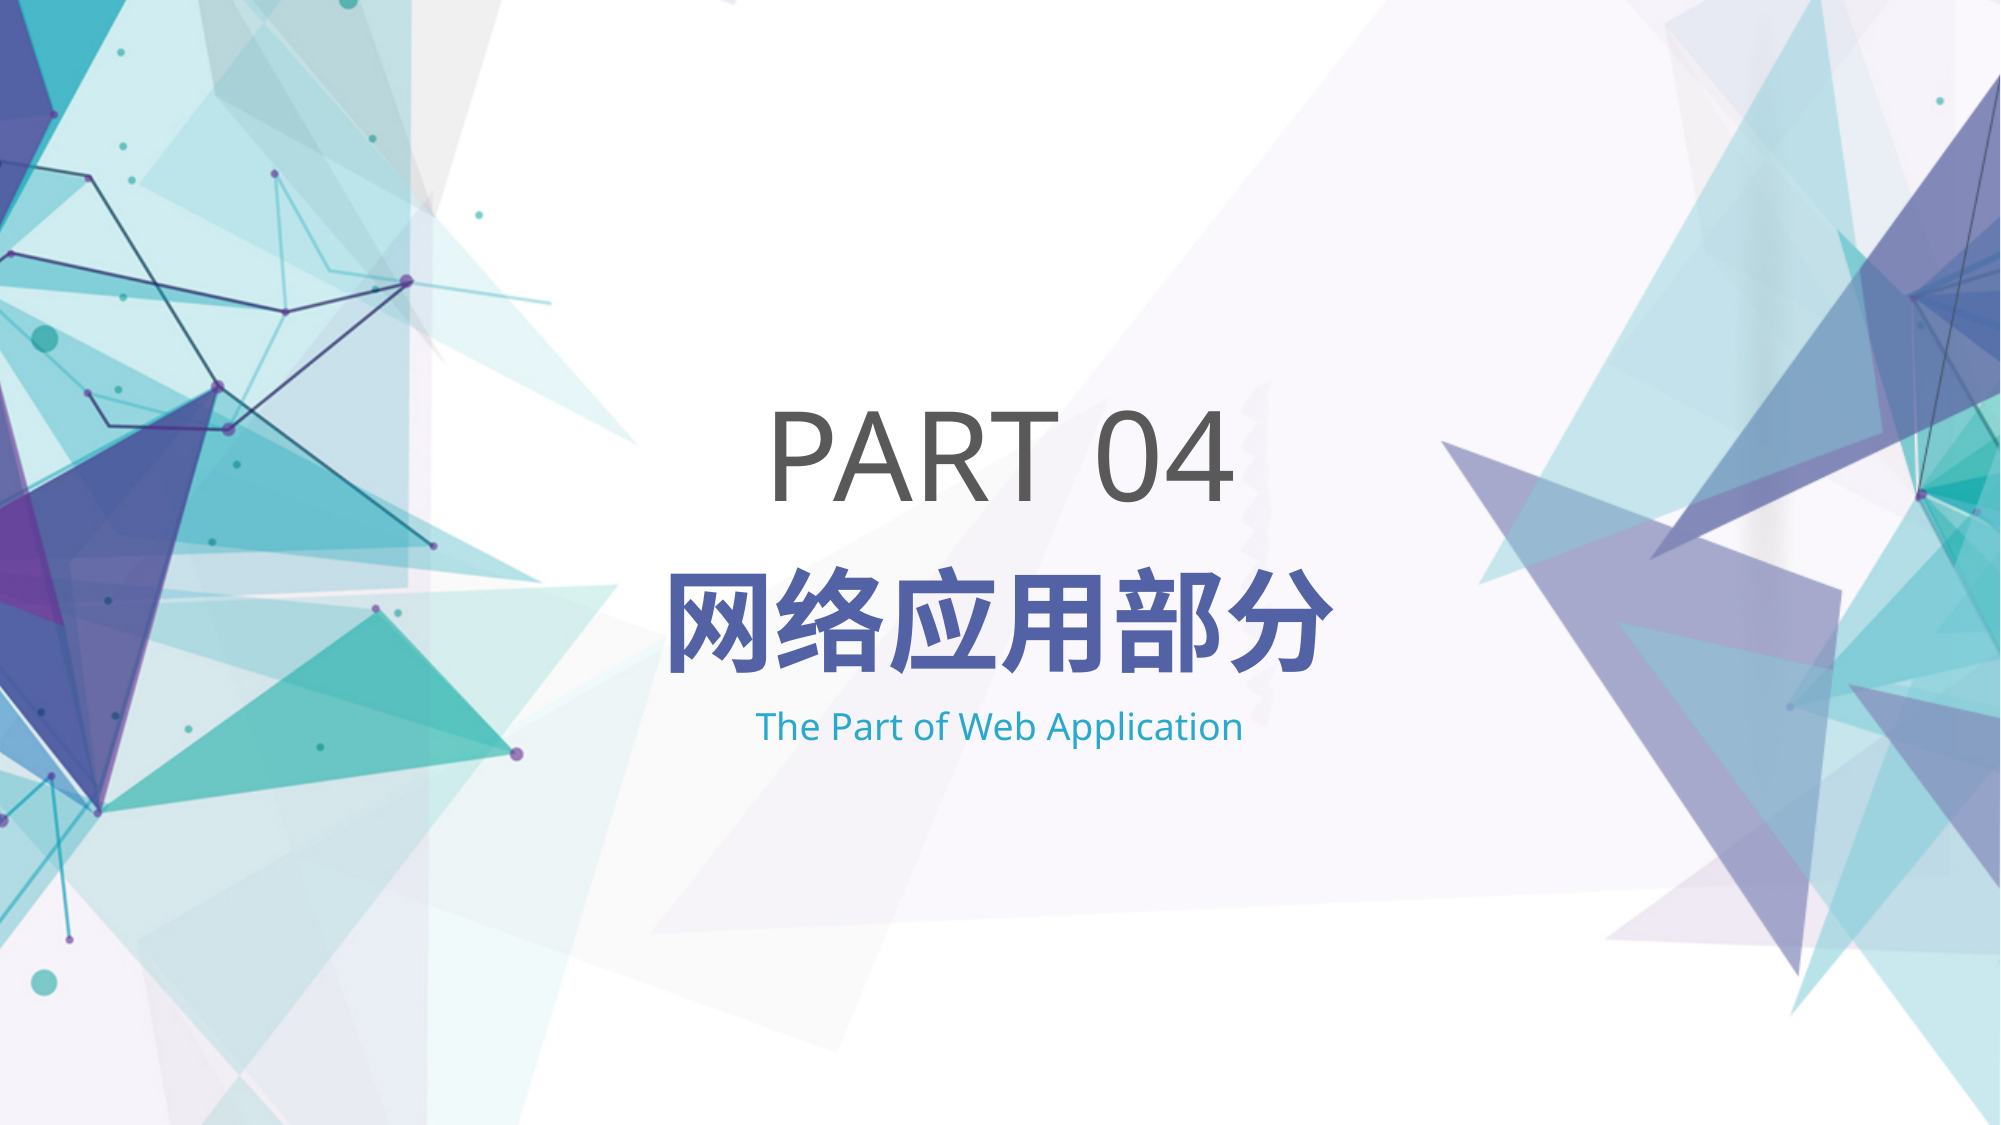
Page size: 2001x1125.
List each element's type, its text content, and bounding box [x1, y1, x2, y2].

text_box 网络应用部分 [634, 543, 1366, 693]
picture [0, 0, 2001, 1125]
text_box The Part of Web Application [686, 695, 1313, 755]
text_box PART 04 [717, 369, 1283, 534]
